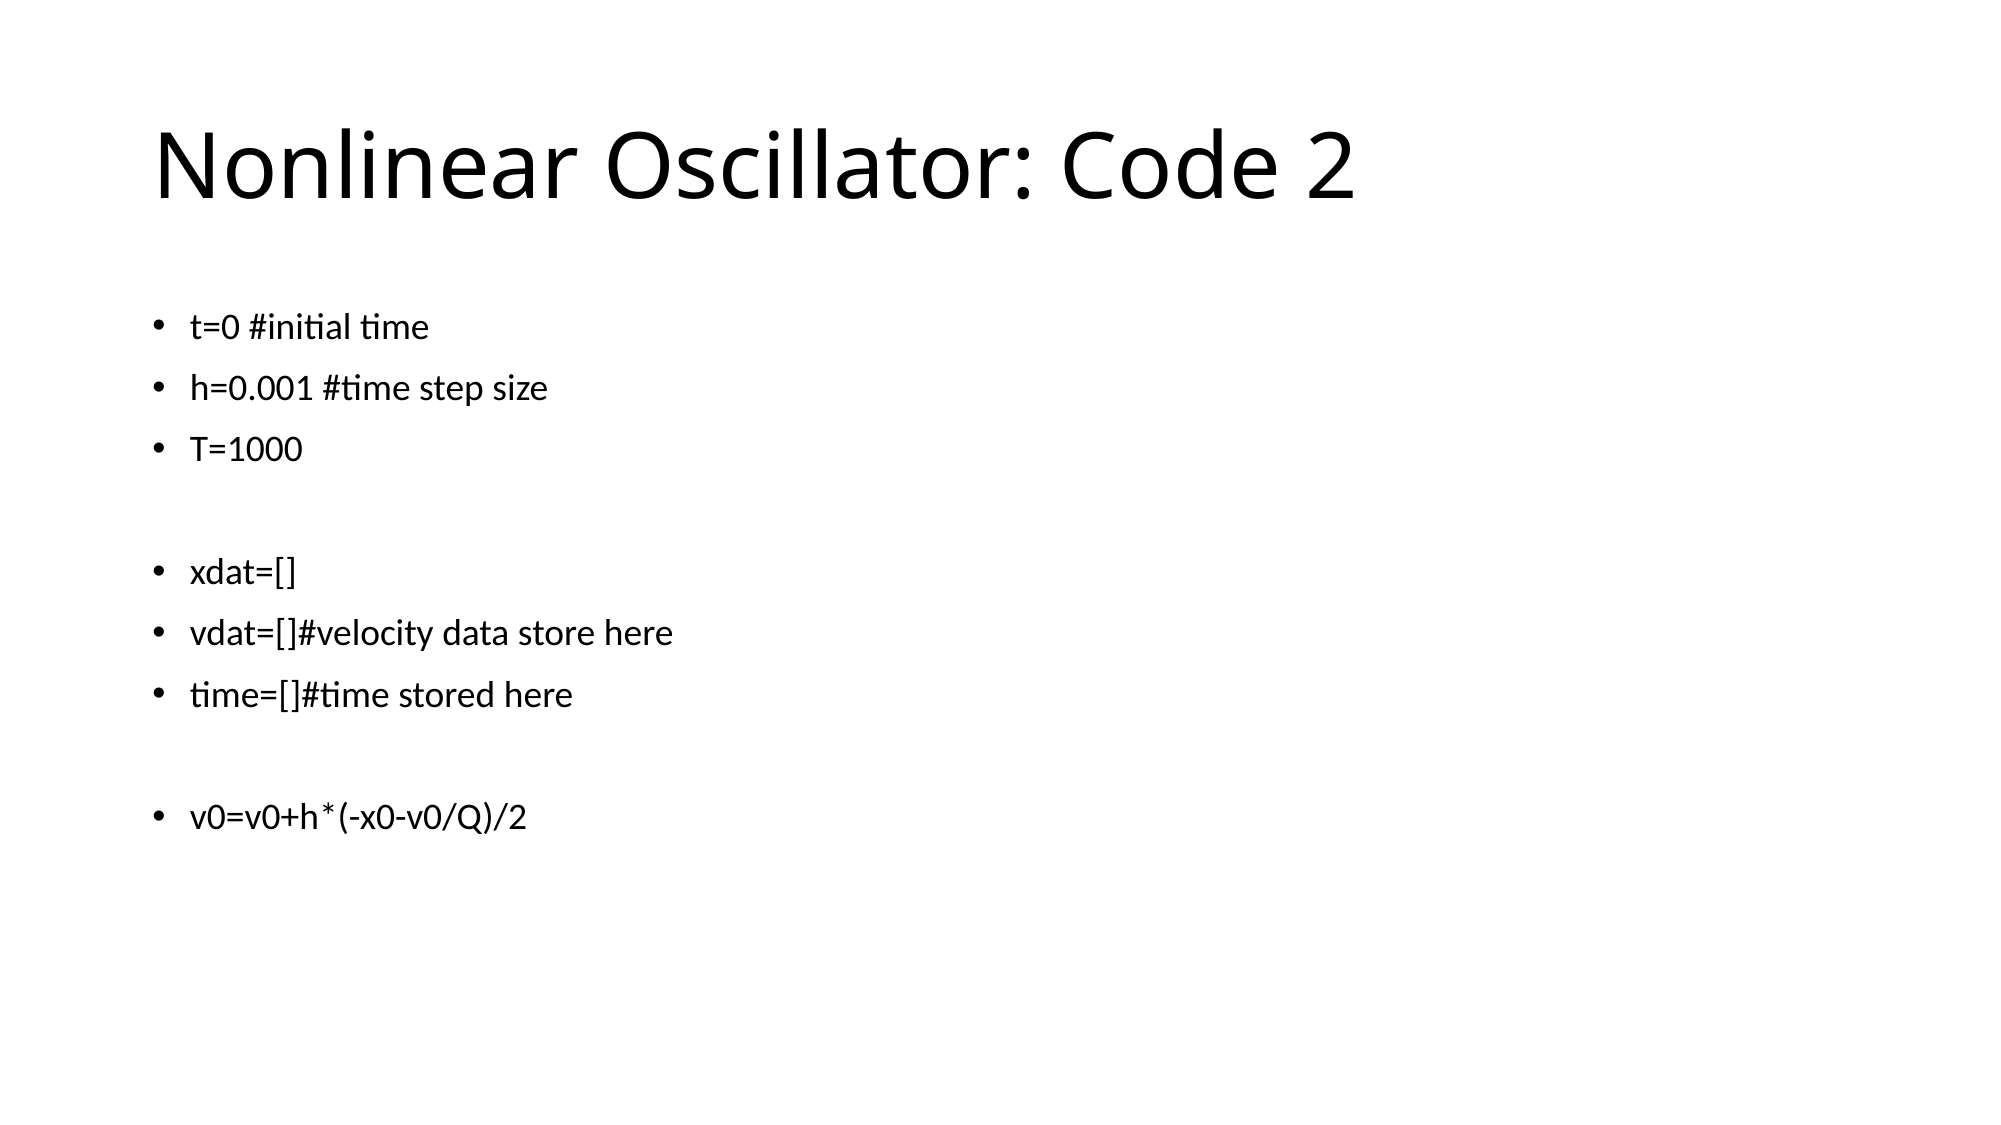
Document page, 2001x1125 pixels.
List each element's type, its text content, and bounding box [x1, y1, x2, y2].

title Nonlinear Oscillator: Code 2 [137, 59, 1863, 278]
list t=0 #initial time h=0.001 #time step size T=1000 xdat=[] vdat=[]#velocity data store here time=[]#time stored here v0=v0+h*(-x0-v0/Q)/2 [137, 299, 1863, 1014]
